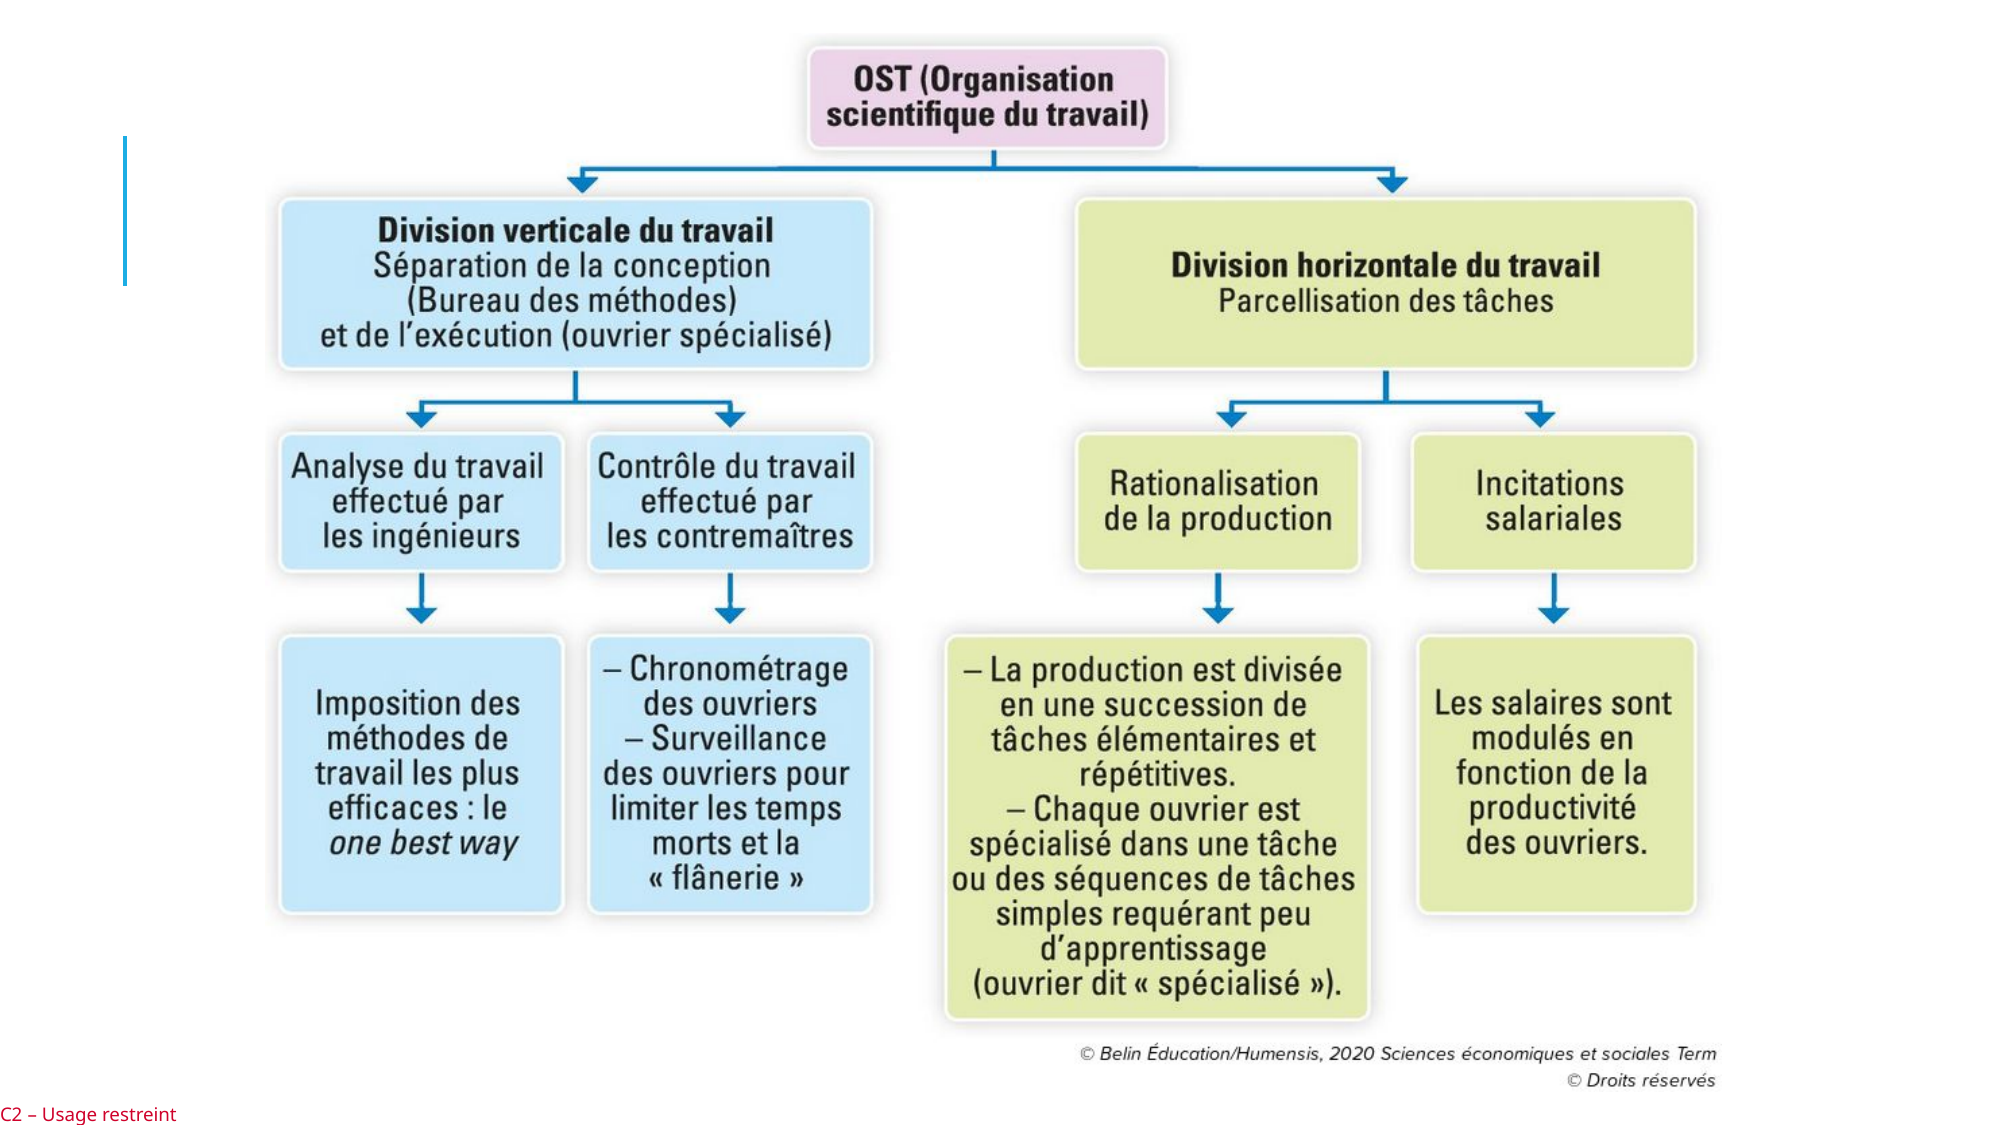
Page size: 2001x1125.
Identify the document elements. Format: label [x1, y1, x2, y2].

list [265, 33, 1723, 1092]
